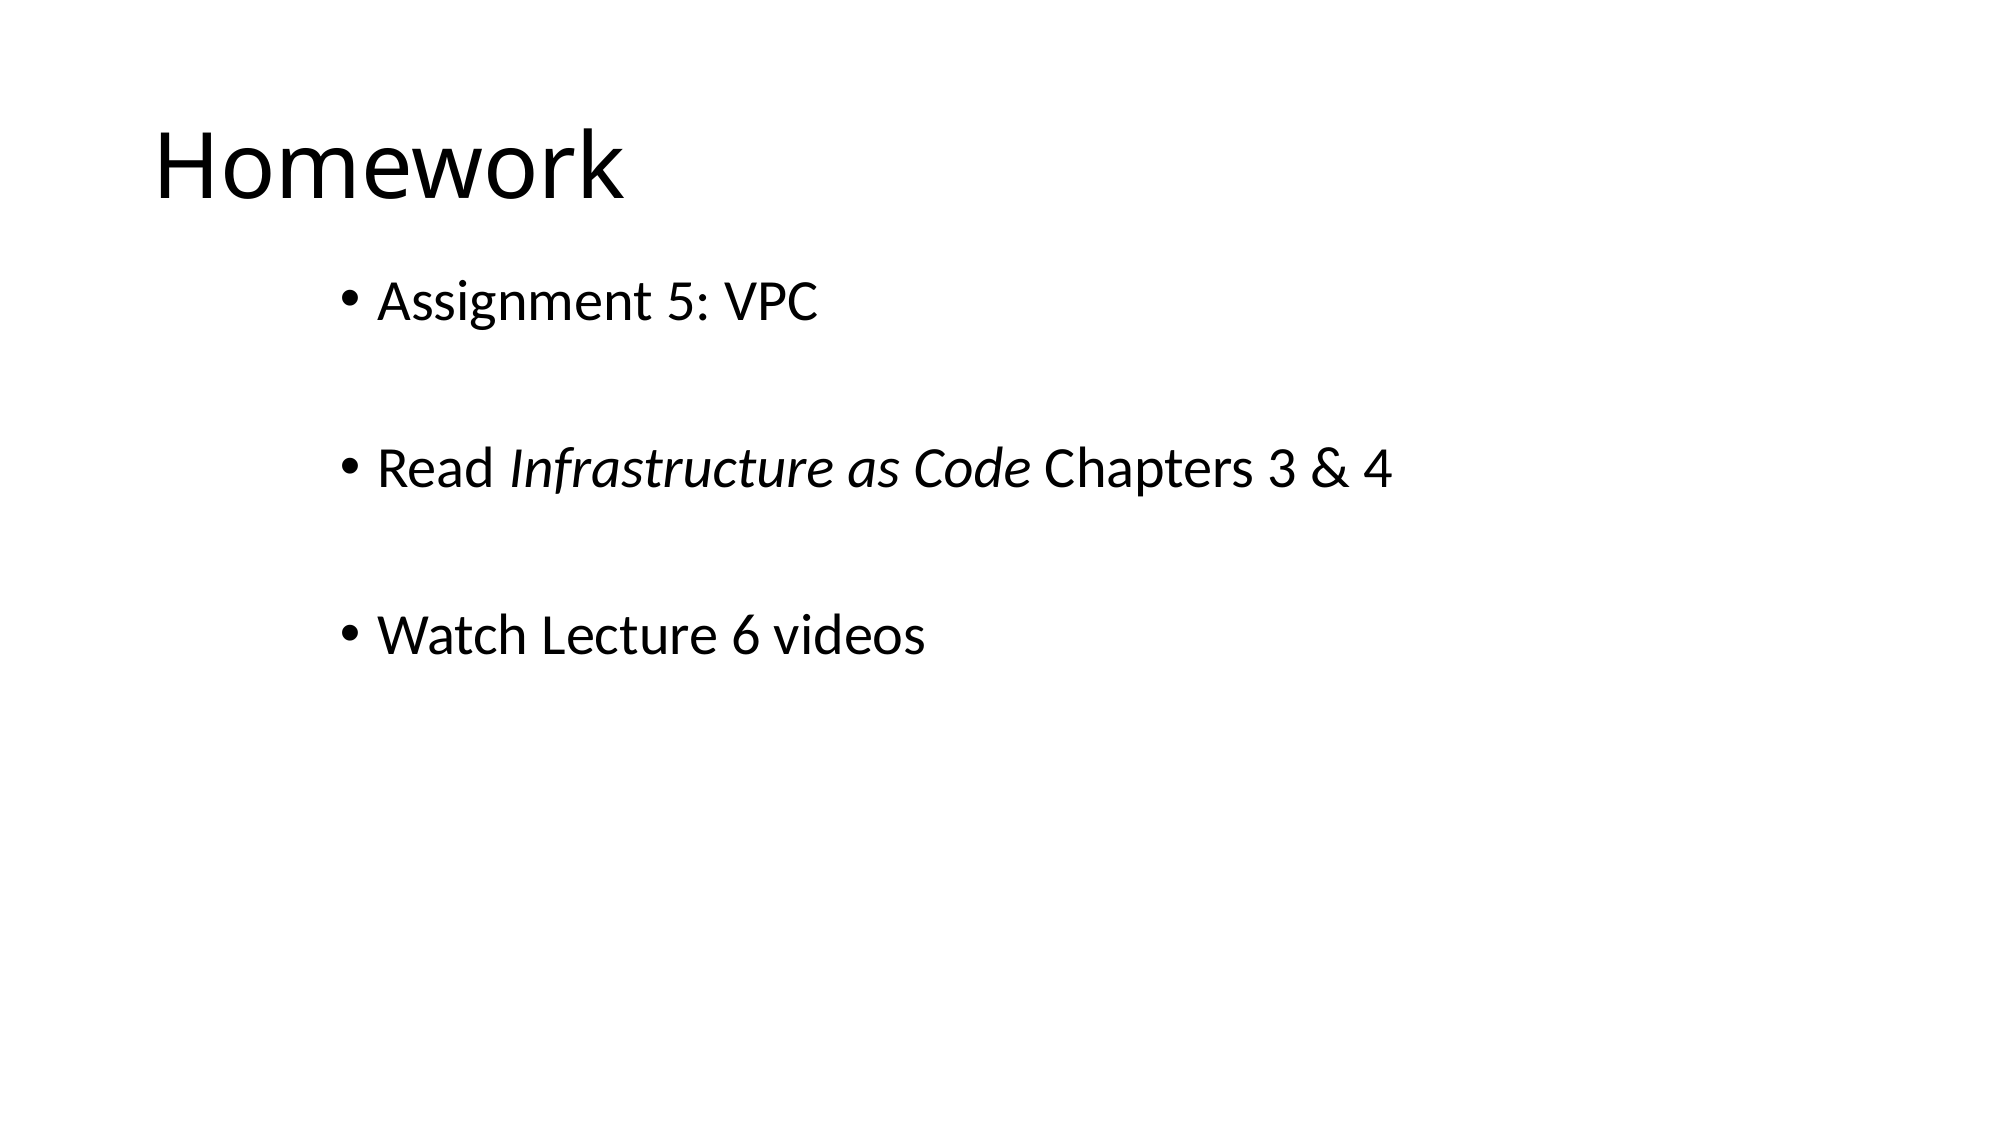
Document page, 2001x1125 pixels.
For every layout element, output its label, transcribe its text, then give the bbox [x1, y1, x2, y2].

list Assignment 5: VPC Read Infrastructure as Code Chapters 3 & 4 Watch Lecture 6 videos [324, 262, 1675, 1070]
title Homework [137, 59, 1863, 278]
